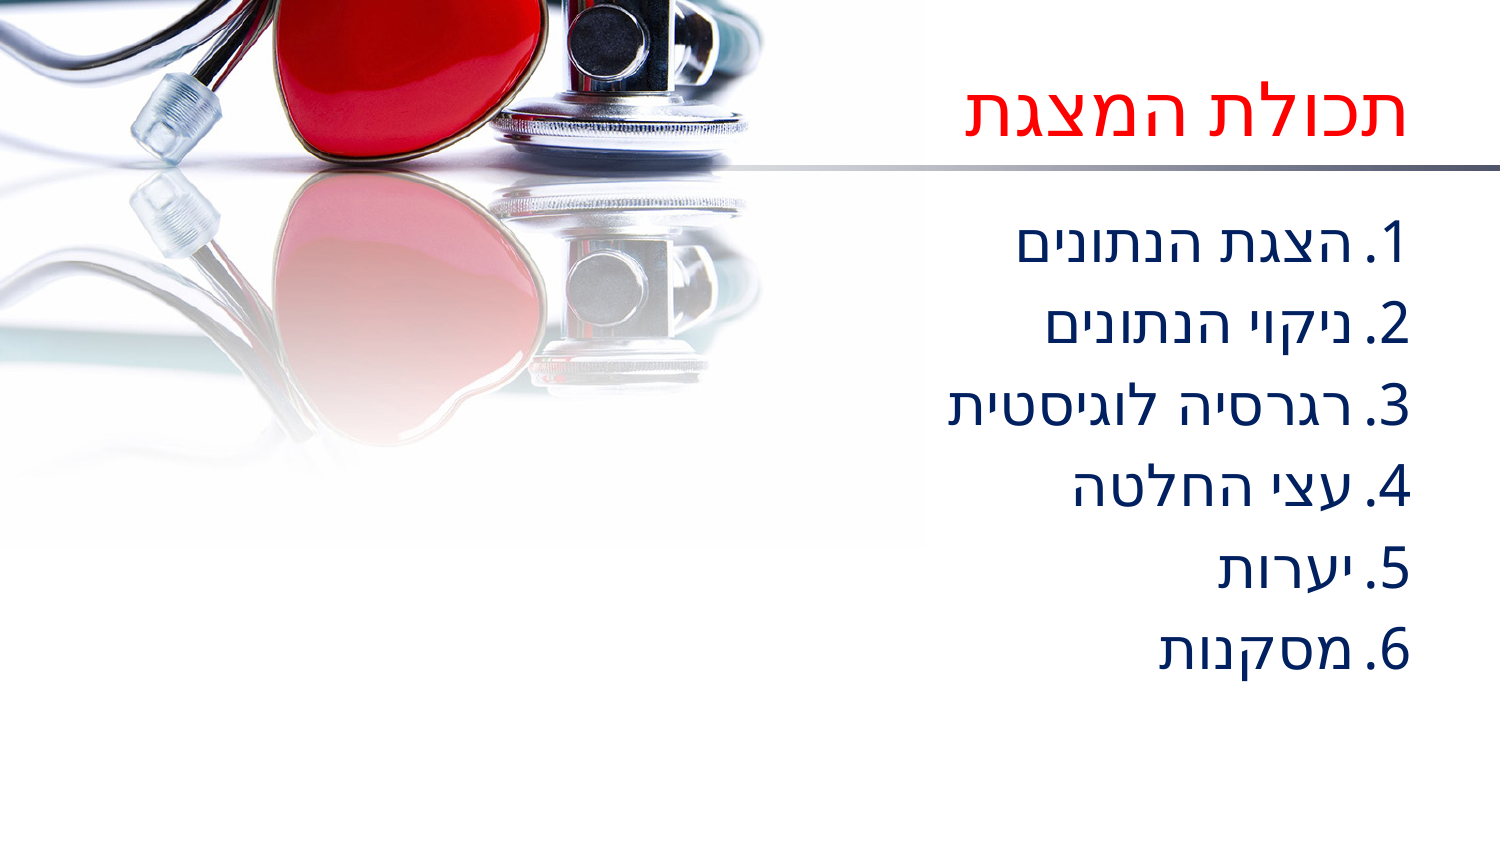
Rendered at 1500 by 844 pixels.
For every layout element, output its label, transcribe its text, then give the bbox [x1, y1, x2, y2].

list הצגת הנתונים ניקוי הנתונים רגרסיה לוגיסטית עצי החלטה יערות מסקנות [73, 196, 1427, 773]
title תכולת המצגת [73, 46, 1427, 168]
picture [0, 0, 1500, 844]
